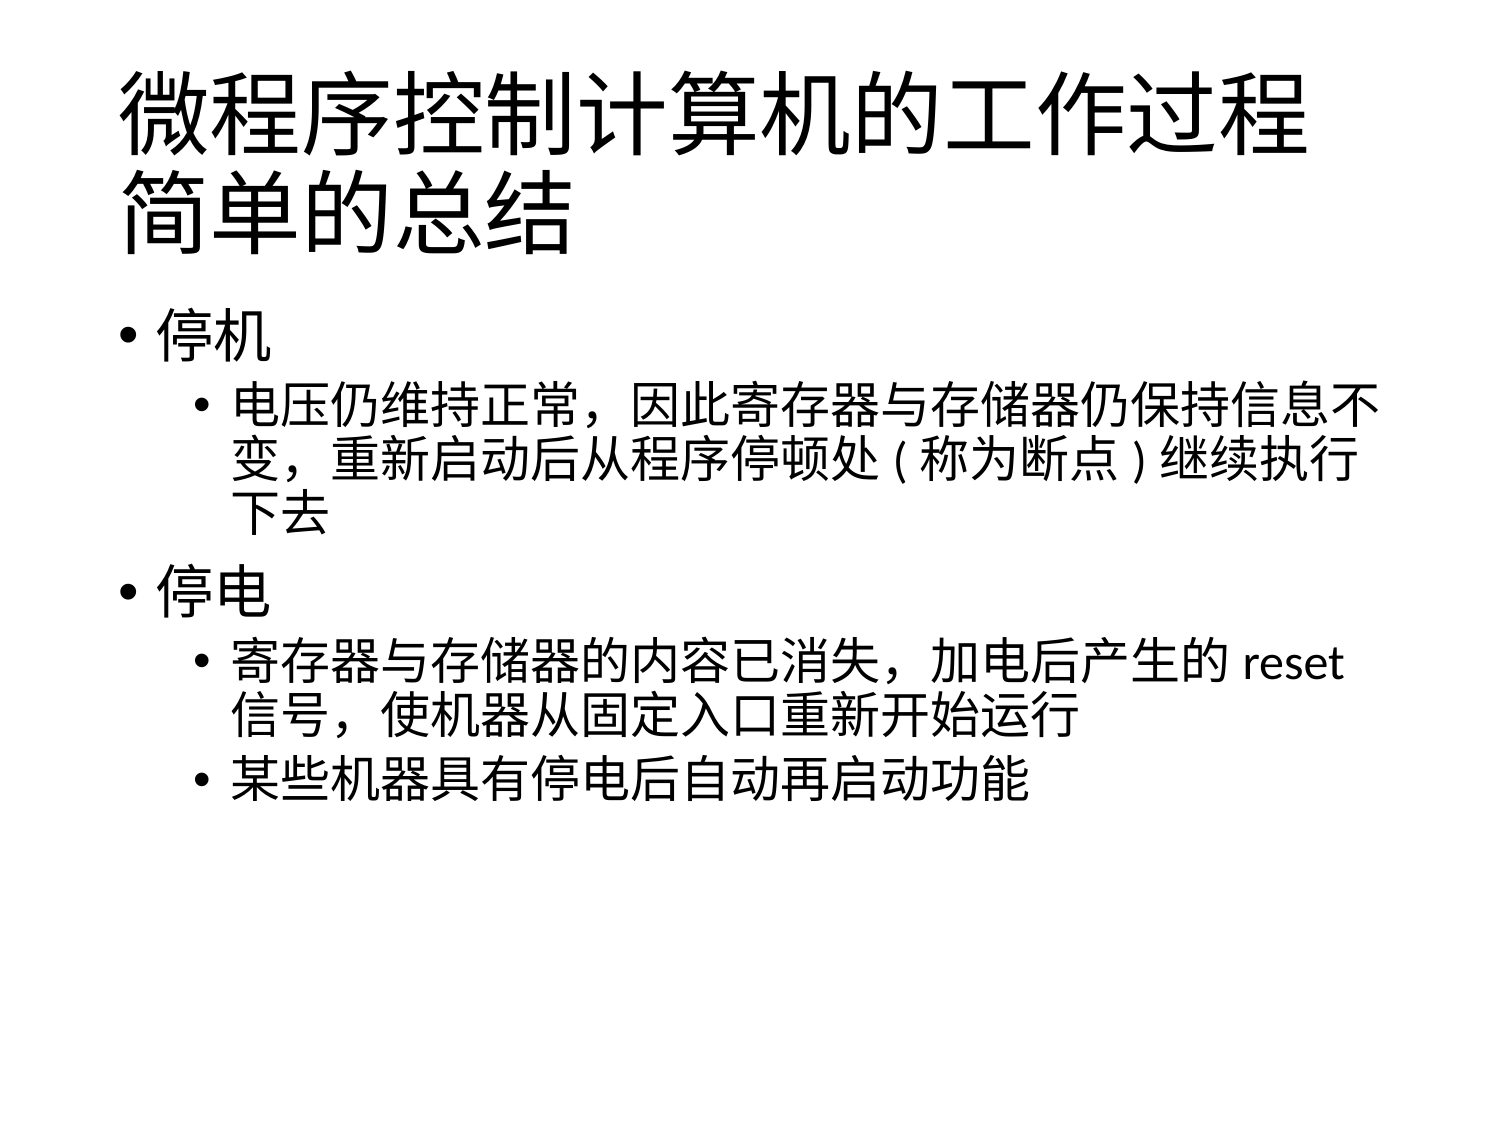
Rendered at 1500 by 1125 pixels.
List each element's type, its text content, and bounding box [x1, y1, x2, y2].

title 微程序控制计算机的工作过程简单的总结 [103, 59, 1397, 278]
list 停机 电压仍维持正常，因此寄存器与存储器仍保持信息不变，重新启动后从程序停顿处(称为断点)继续执行下去 停电 寄存器与存储器的内容已消失，加电后产生的reset信号，使机器从固定入口重新开始运行 某些机器具有停电后自动再启动功能 [103, 299, 1397, 1014]
